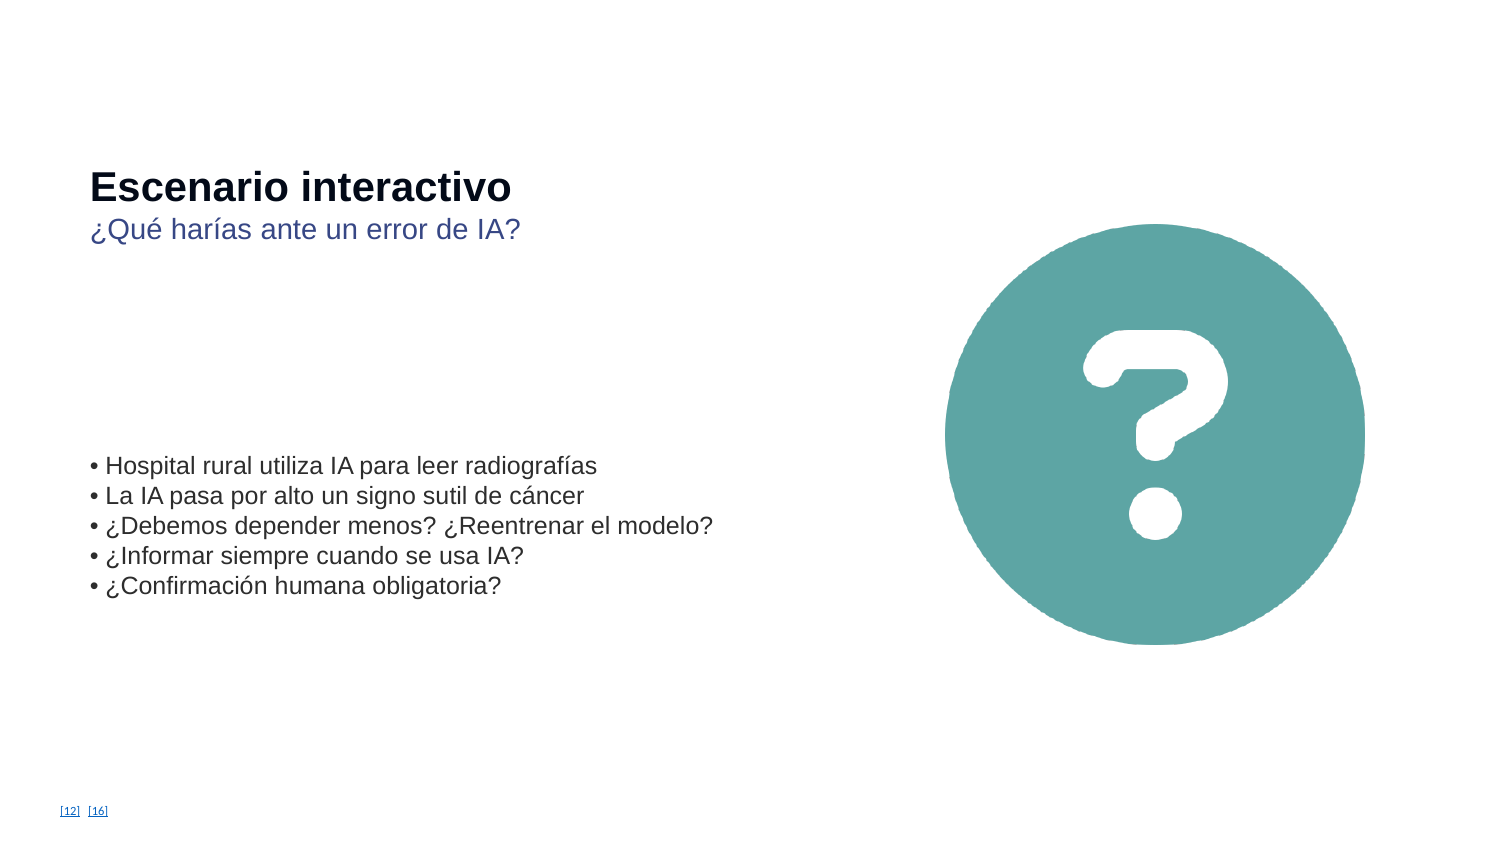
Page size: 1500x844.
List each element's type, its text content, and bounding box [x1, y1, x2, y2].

text_box [12] [16] [59, 791, 1440, 829]
picture [944, 224, 1365, 645]
text_box • Hospital rural utiliza IA para leer radiografías • La IA pasa por alto un signo sutil de cáncer • ¿Debemos depender menos? ¿Reentrenar el modelo? • ¿Informar siempre cuando se usa IA? • ¿Confirmación humana obligatoria? [74, 299, 900, 750]
text_box Escenario interactivo ¿Qué harías ante un error de IA? [74, 119, 900, 285]
